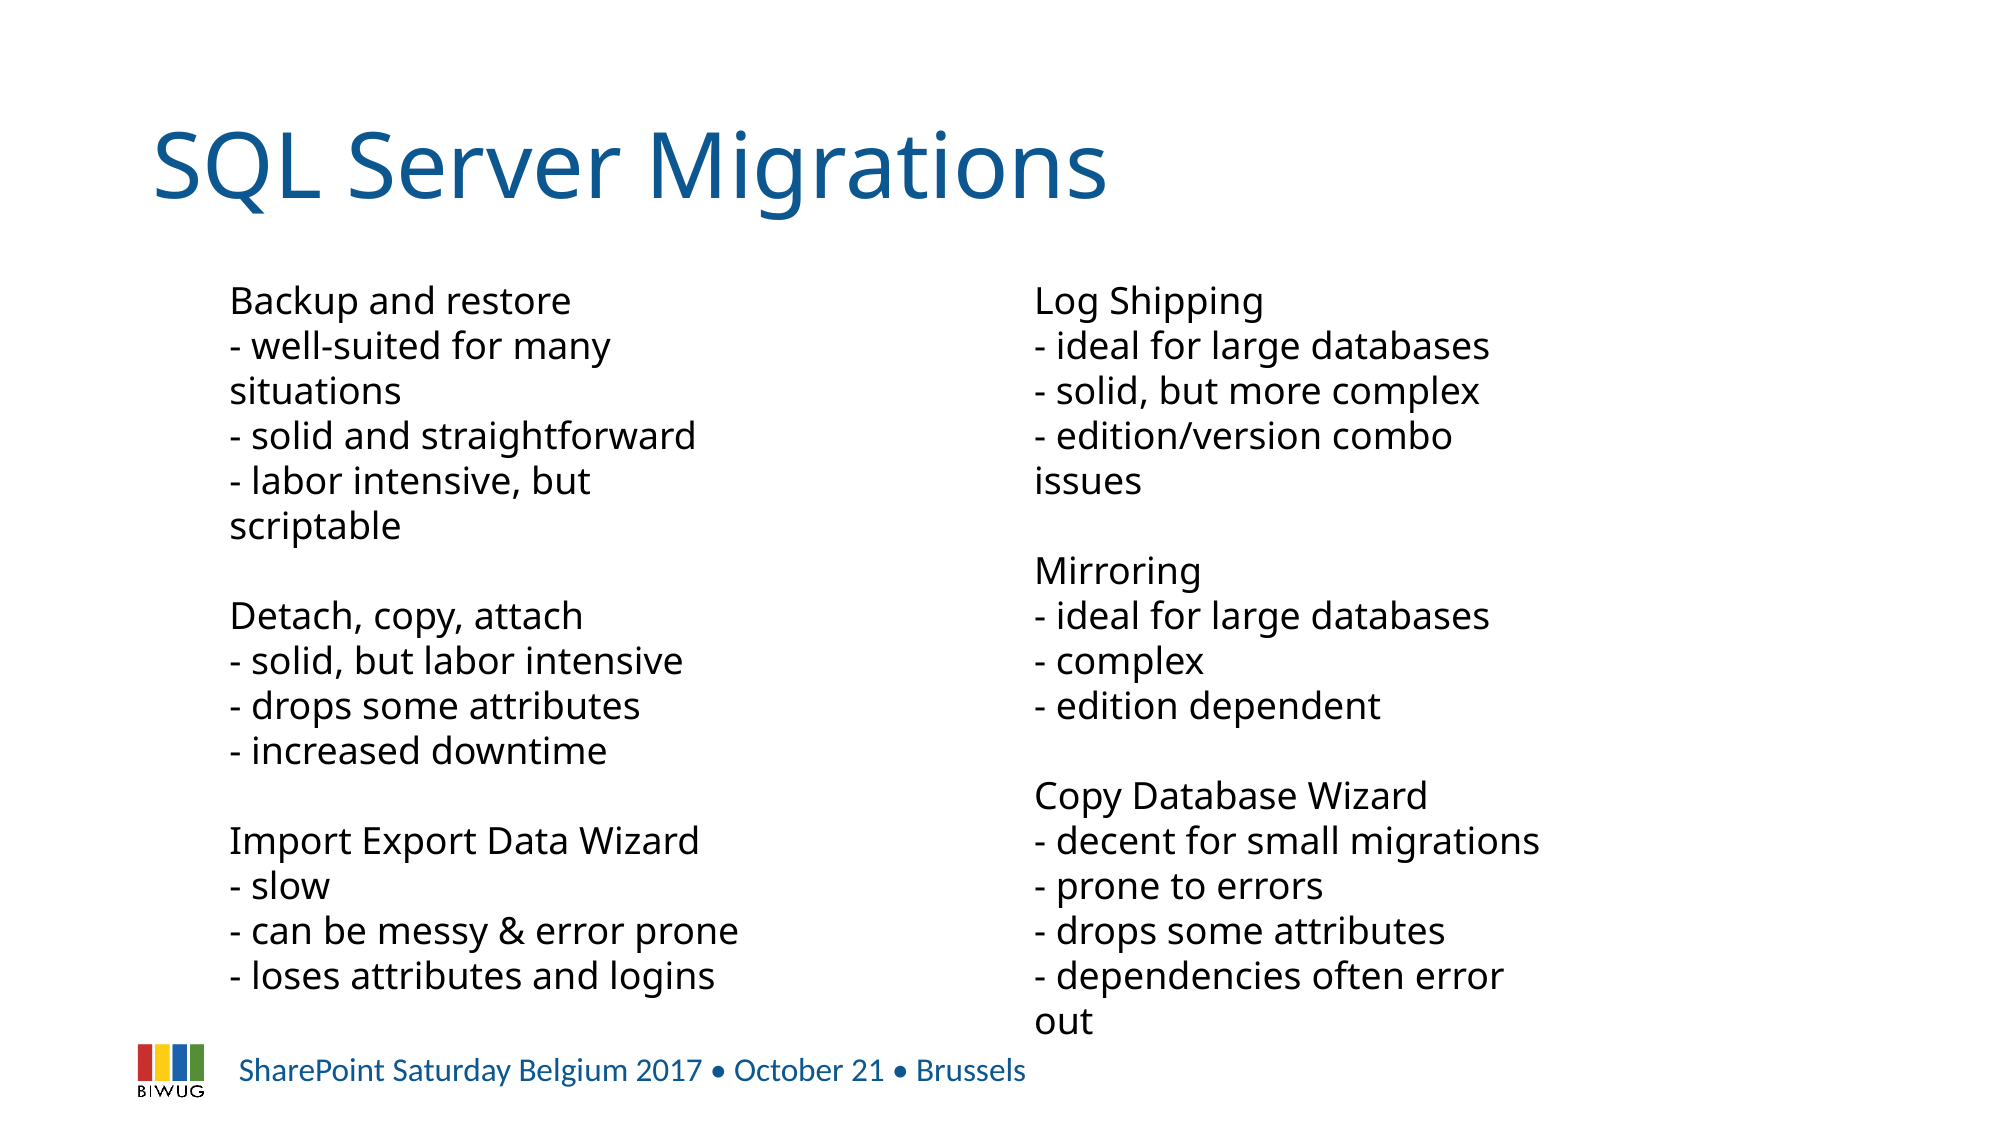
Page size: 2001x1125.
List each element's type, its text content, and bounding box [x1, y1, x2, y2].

text_box Backup and restore - well-suited for many situations - solid and straightforward - labor intensive, but scriptable Detach, copy, attach - solid, but labor intensive - drops some attributes - increased downtime Import Export Data Wizard - slow - can be messy & error prone - loses attributes and logins [137, 269, 772, 1005]
picture [137, 1040, 204, 1101]
text_box Log Shipping - ideal for large databases - solid, but more complex - edition/version combo issues Mirroring - ideal for large databases - complex - edition dependent Copy Database Wizard - decent for small migrations - prone to errors - drops some attributes - dependencies often error out [942, 269, 1556, 1050]
title SQL Server Migrations [137, 59, 1863, 278]
